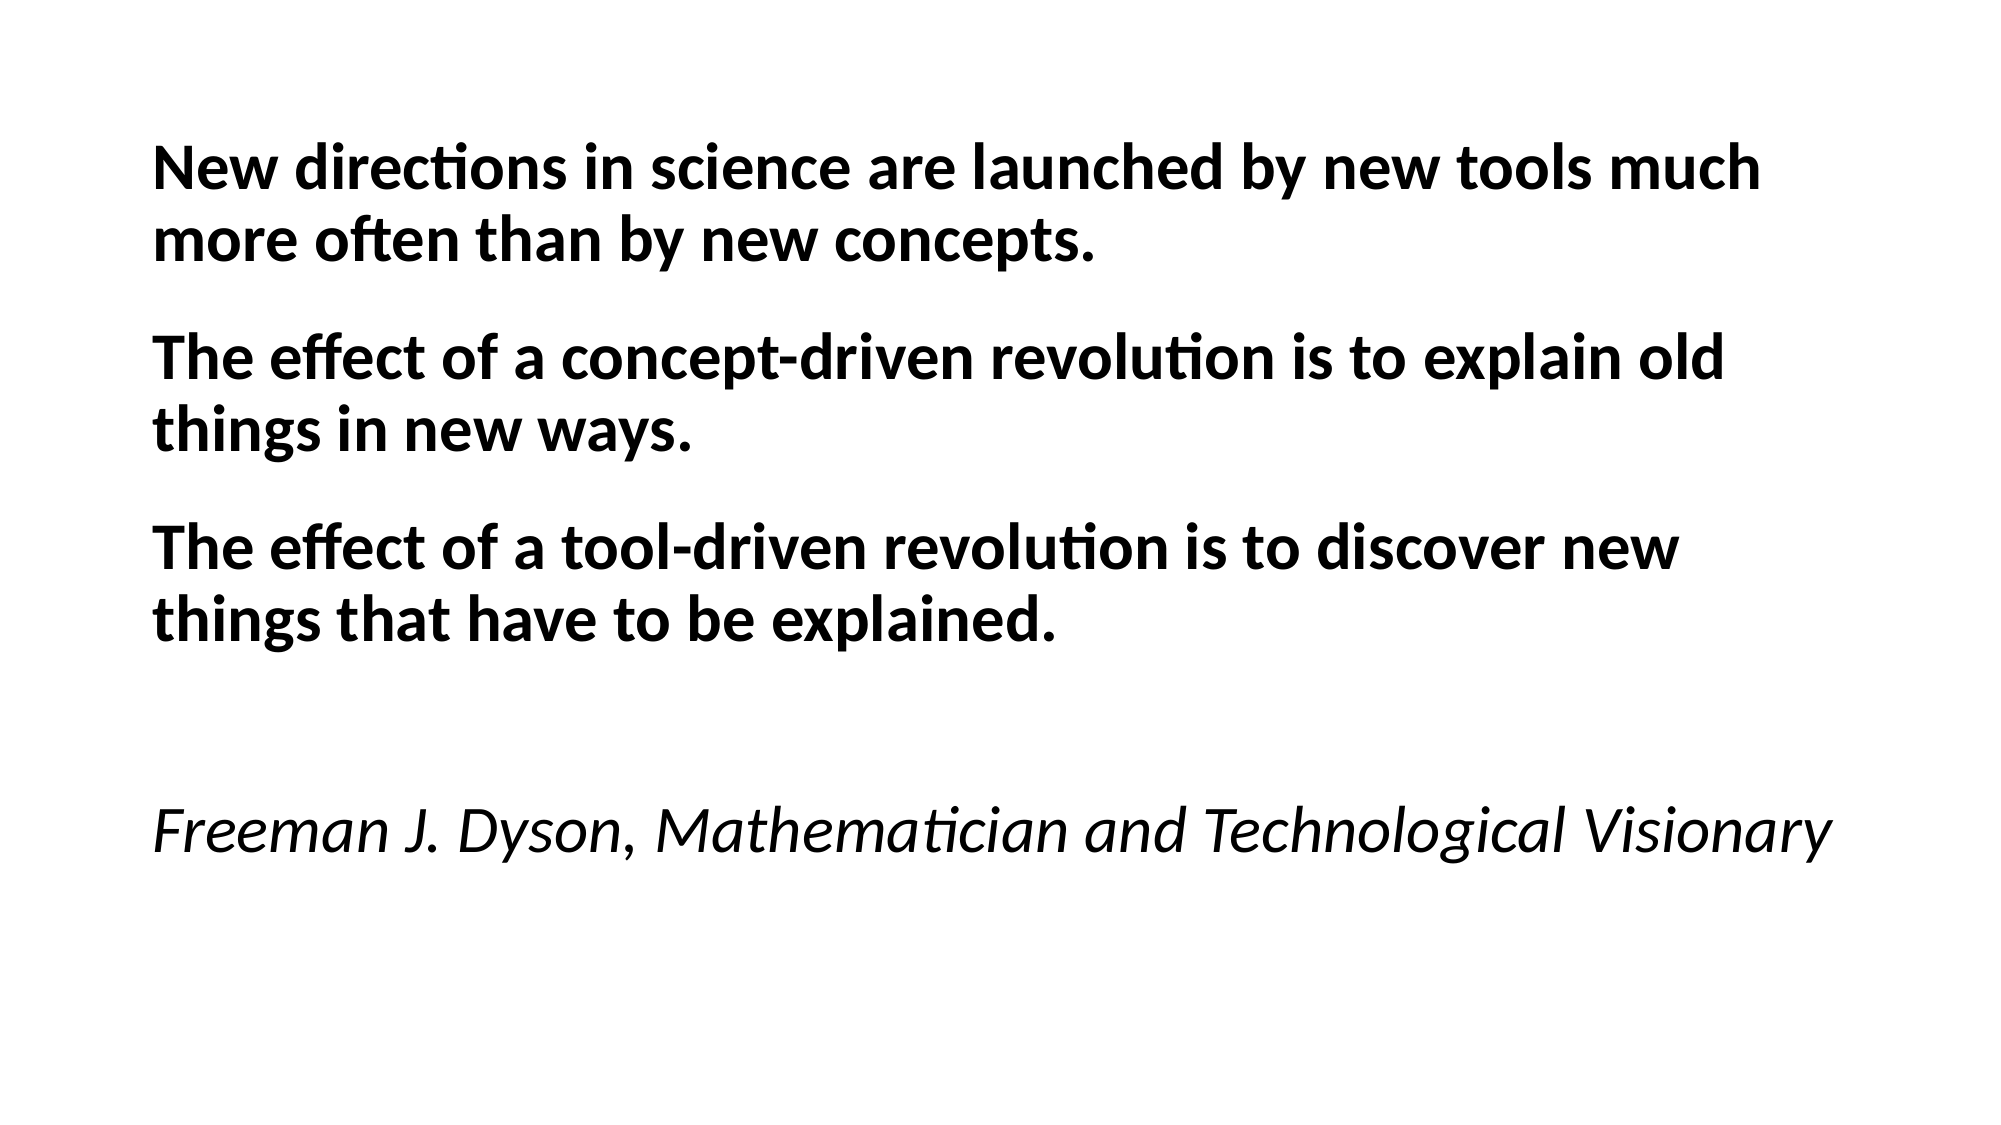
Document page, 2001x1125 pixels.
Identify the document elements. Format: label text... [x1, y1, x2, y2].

list New directions in science are launched by new tools much more often than by new concepts. The effect of a concept-driven revolution is to explain old things in new ways. The effect of a tool-driven revolution is to discover new things that have to be explained. Freeman J. Dyson, Mathematician and Technological Visionary [137, 124, 1863, 1057]
